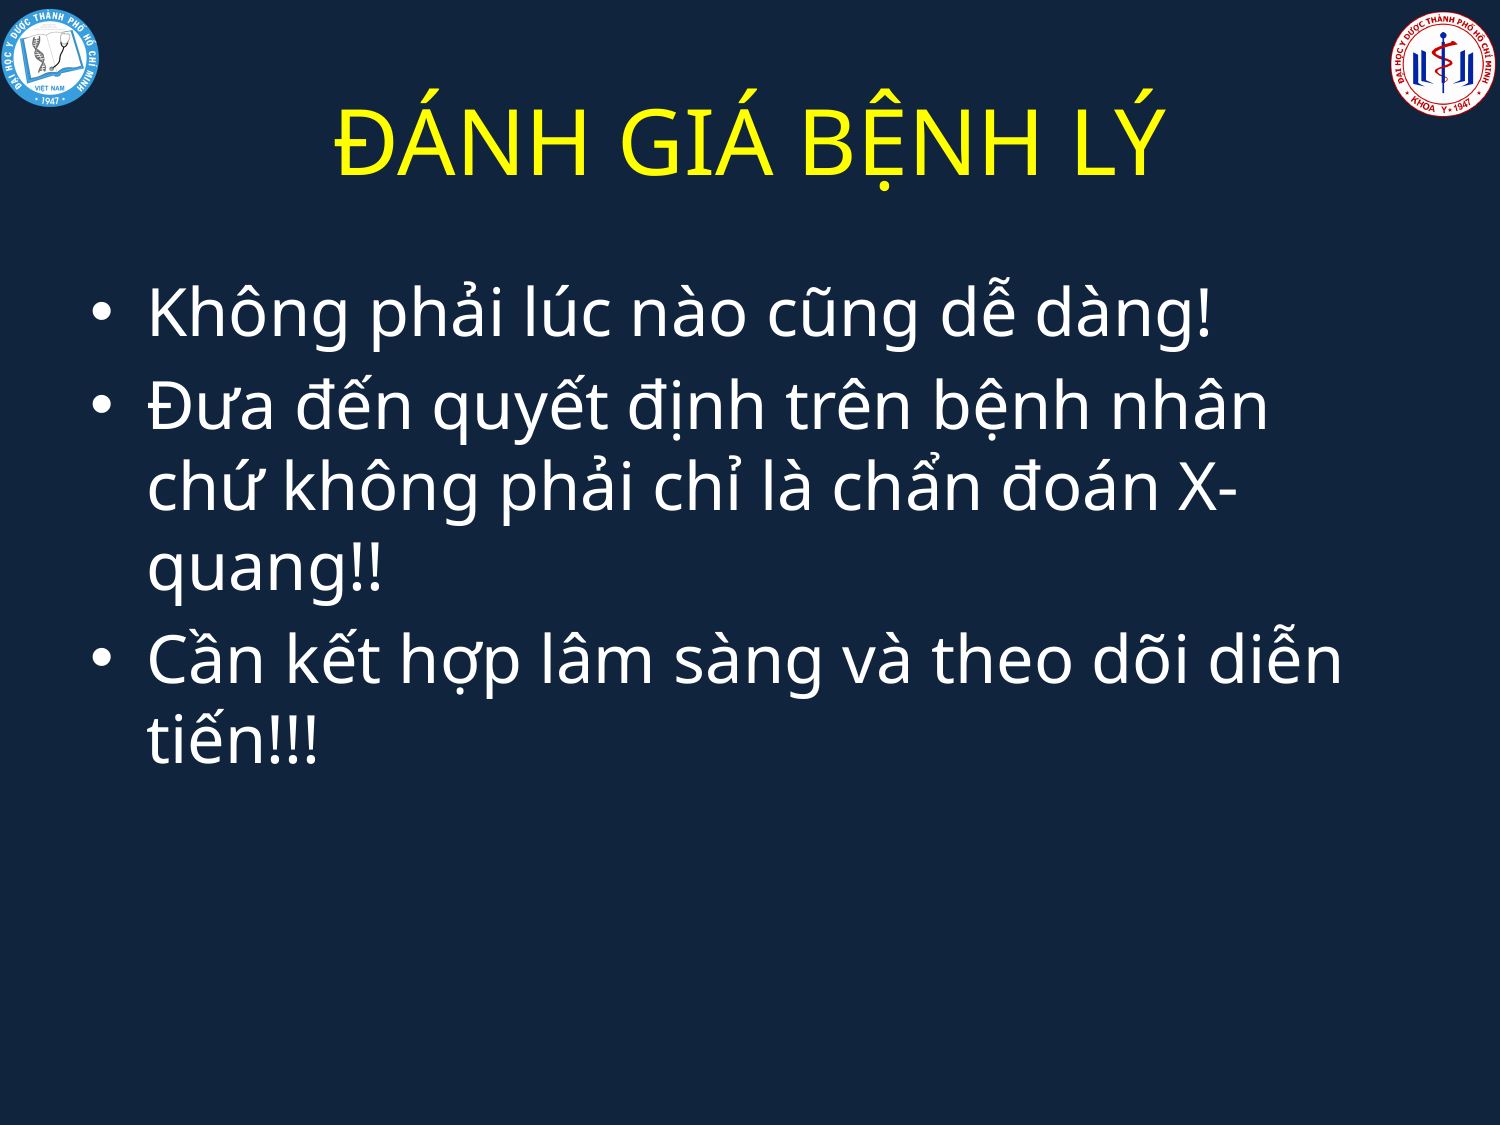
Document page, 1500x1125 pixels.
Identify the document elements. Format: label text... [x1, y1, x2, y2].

title ĐÁNH GIÁ BỆNH LÝ [75, 45, 1425, 233]
picture [1390, 11, 1496, 117]
list Không phải lúc nào cũng dễ dàng! Đưa đến quyết định trên bệnh nhân chứ không phải chỉ là chẩn đoán X-quang!! Cần kết hợp lâm sàng và theo dõi diễn tiến!!! [75, 262, 1400, 1025]
picture [0, 7, 100, 108]
